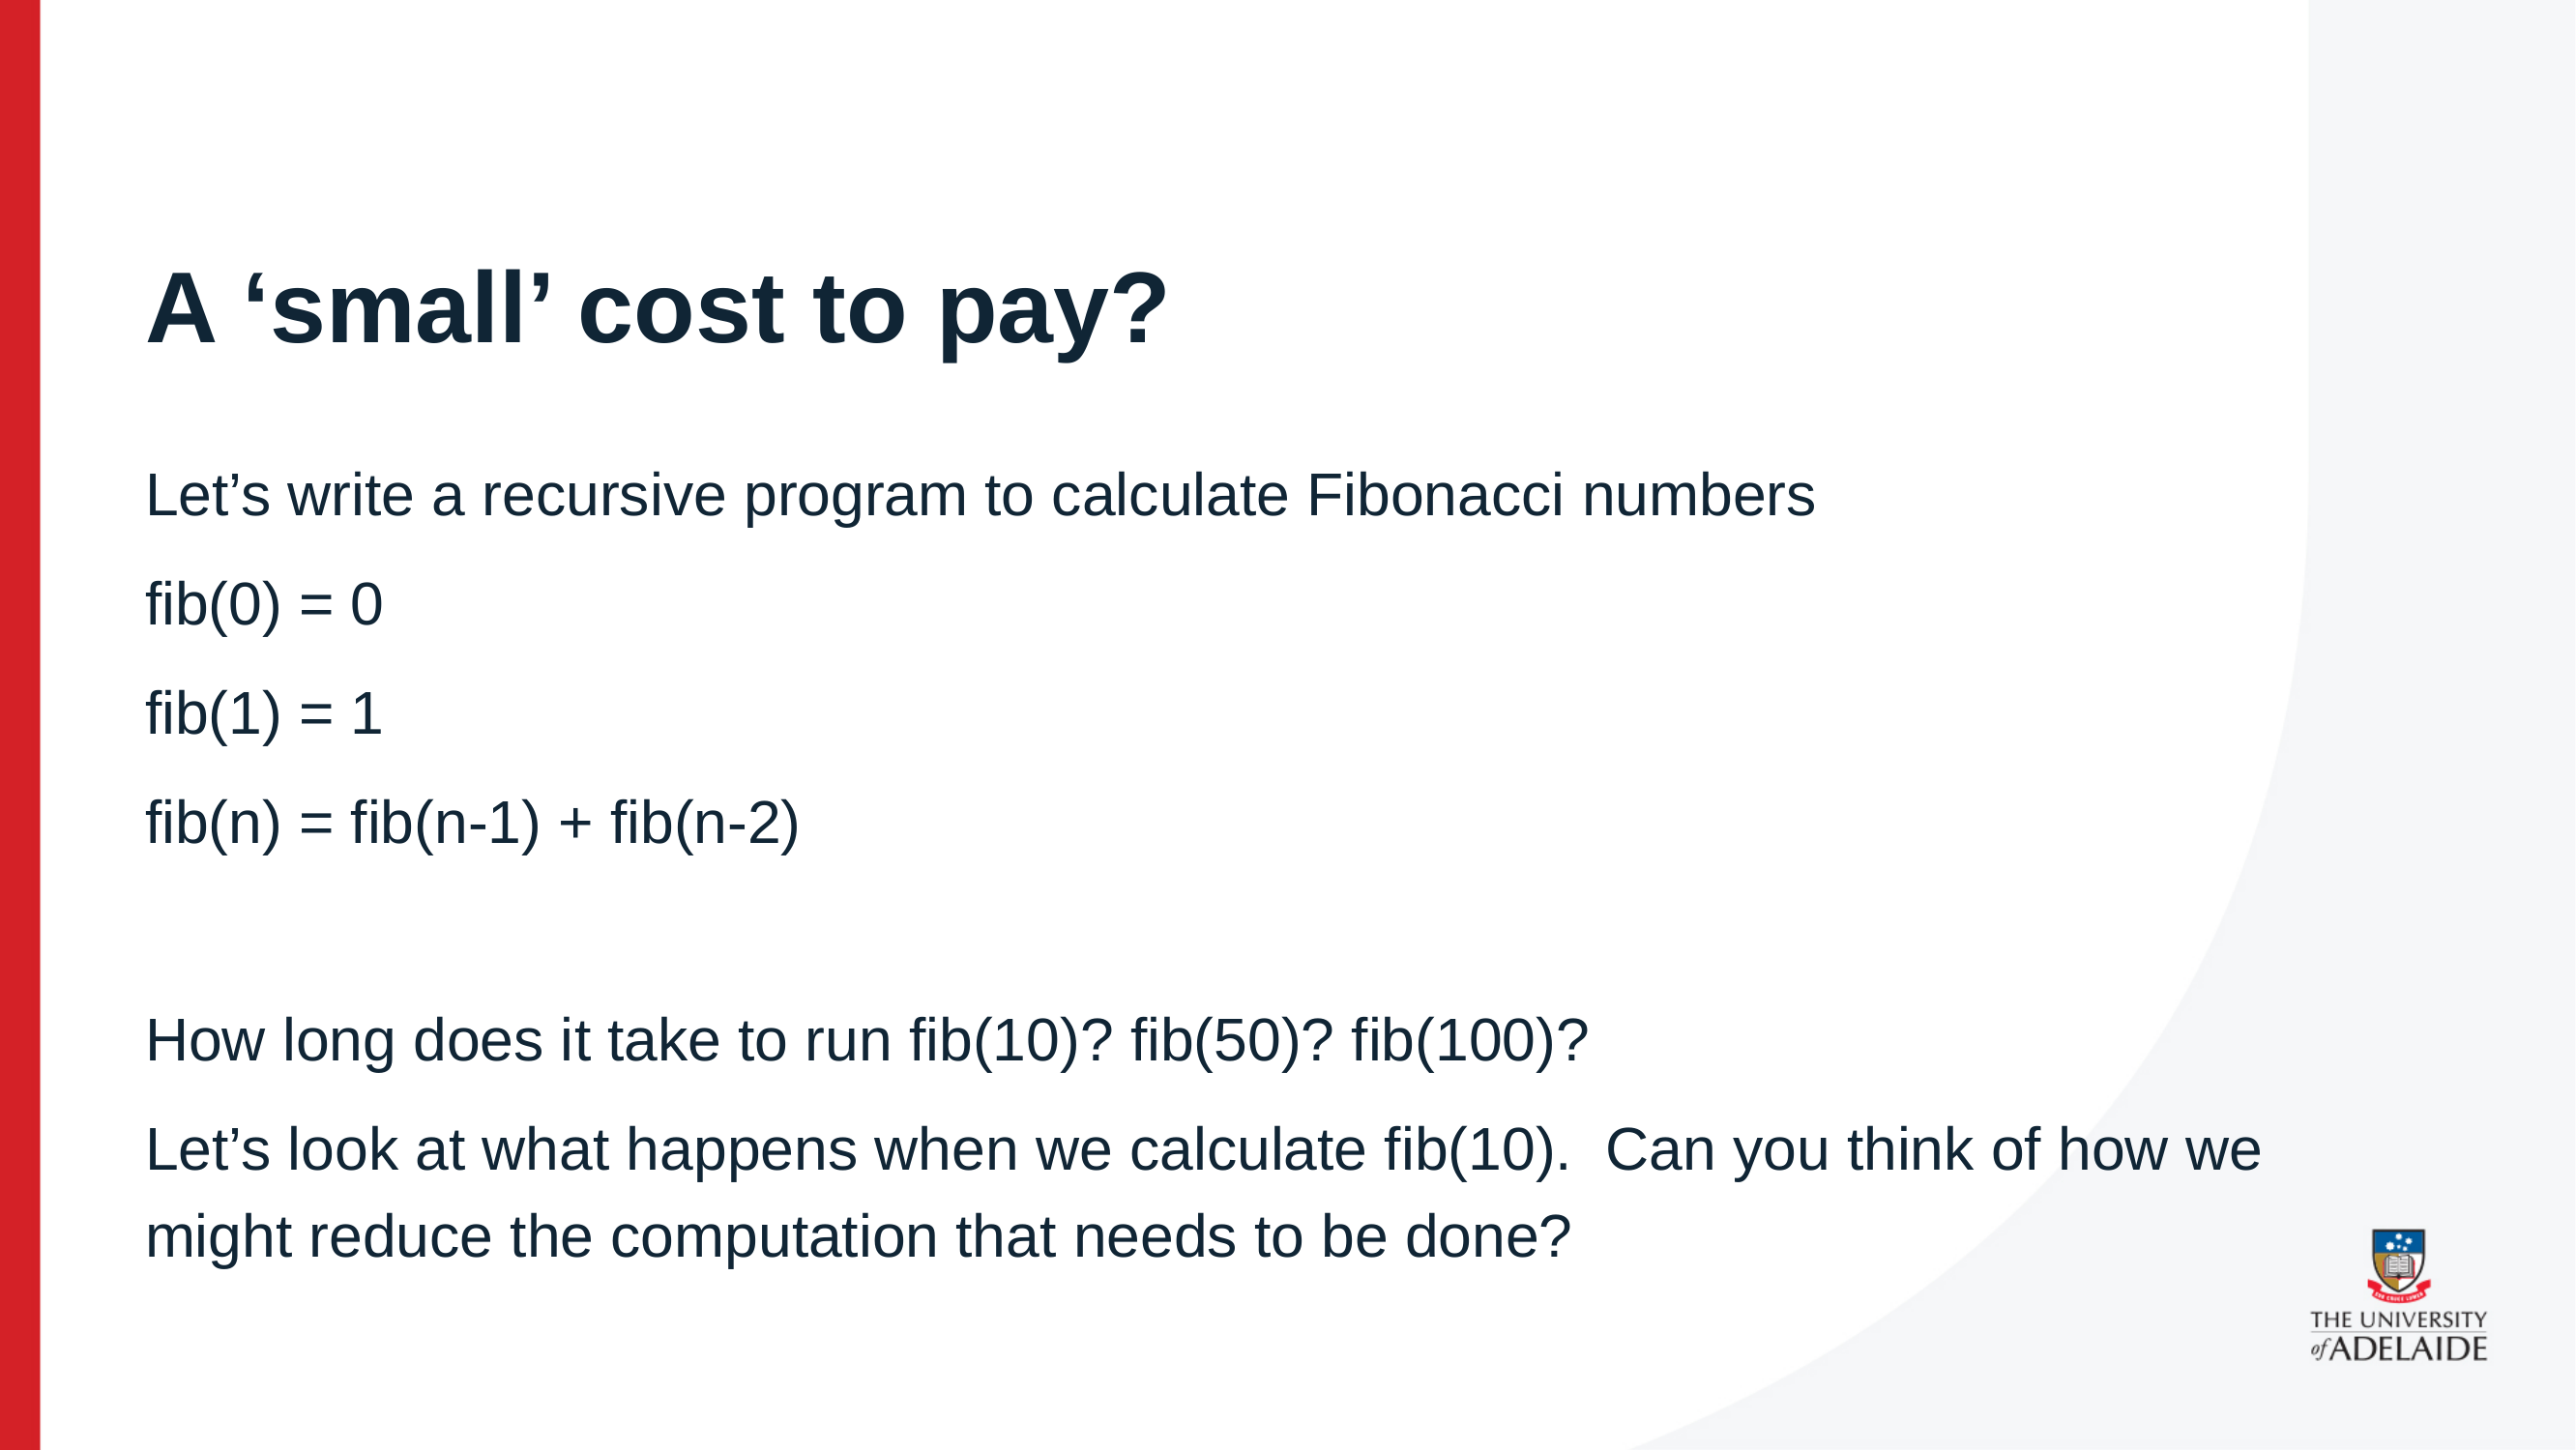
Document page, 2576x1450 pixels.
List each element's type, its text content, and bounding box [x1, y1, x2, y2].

picture [0, 0, 2576, 1450]
title A ‘small’ cost to pay? [145, 218, 2401, 441]
list Let’s write a recursive program to calculate Fibonacci numbers fib(0) = 0 fib(1) = 1 fib(n) = fib(n-1) + fib(n-2) How long does it take to run fib(10)? fib(50)? fib(100)? Let’s look at what happens when we calculate fib(10). Can you think of how we might reduce the computation that needs to be done? [145, 441, 2401, 1182]
